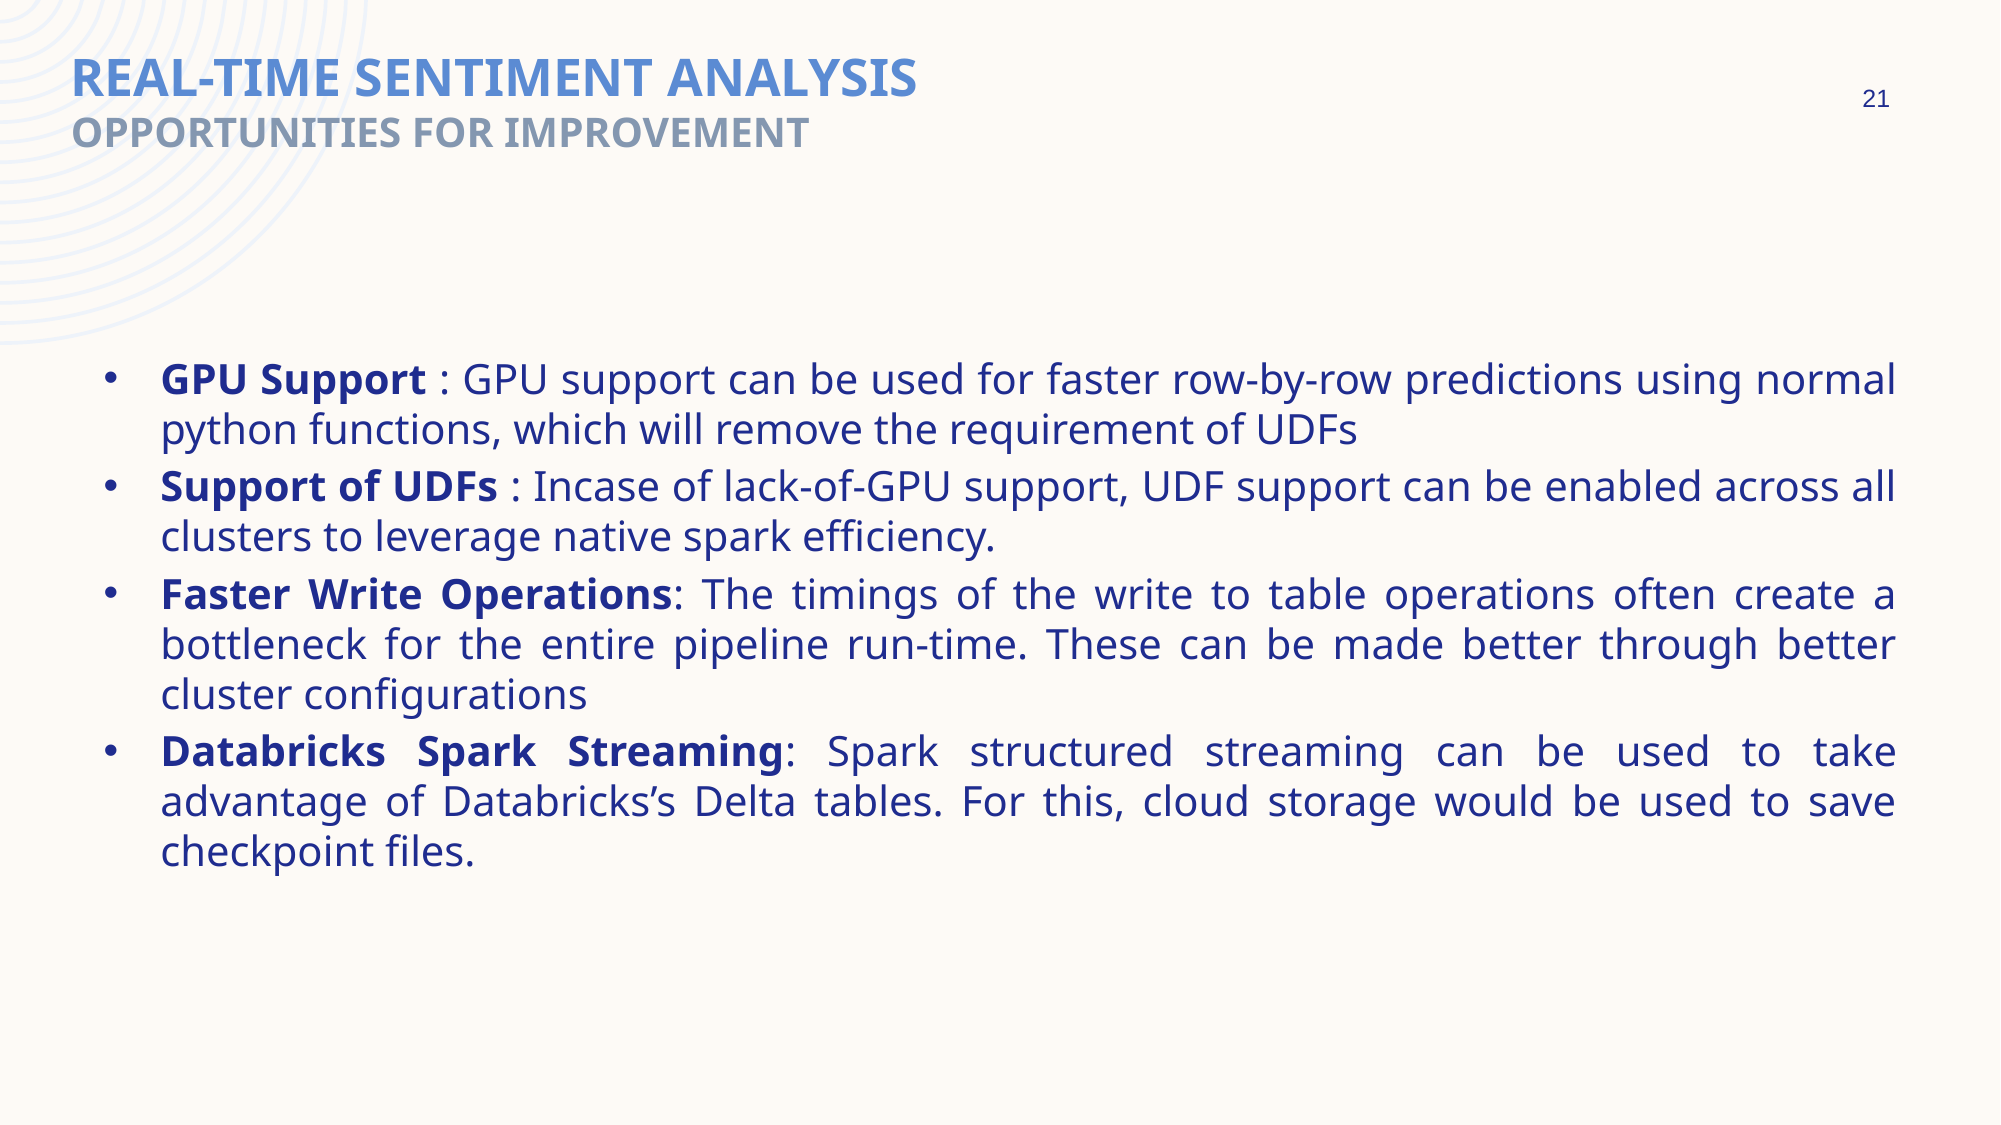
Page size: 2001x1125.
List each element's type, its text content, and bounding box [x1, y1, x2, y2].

list GPU Support : GPU support can be used for faster row-by-row predictions using normal python functions, which will remove the requirement of UDFs Support of UDFs : Incase of lack-of-GPU support, UDF support can be enabled across all clusters to leverage native spark efficiency. Faster Write Operations: The timings of the write to table operations often create a bottleneck for the entire pipeline run-time. These can be made better through better cluster configurations Databricks Spark Streaming: Spark structured streaming can be used to take advantage of Databricks’s Delta tables. For this, cloud storage would be used to save checkpoint files. [88, 345, 1913, 1073]
slide_number 21 [1807, 75, 1958, 120]
text_box Real-TIME SENTIMENT ANALYSIS OPPORTUNITIES FOR IMPROVEMENT [55, 36, 1807, 163]
